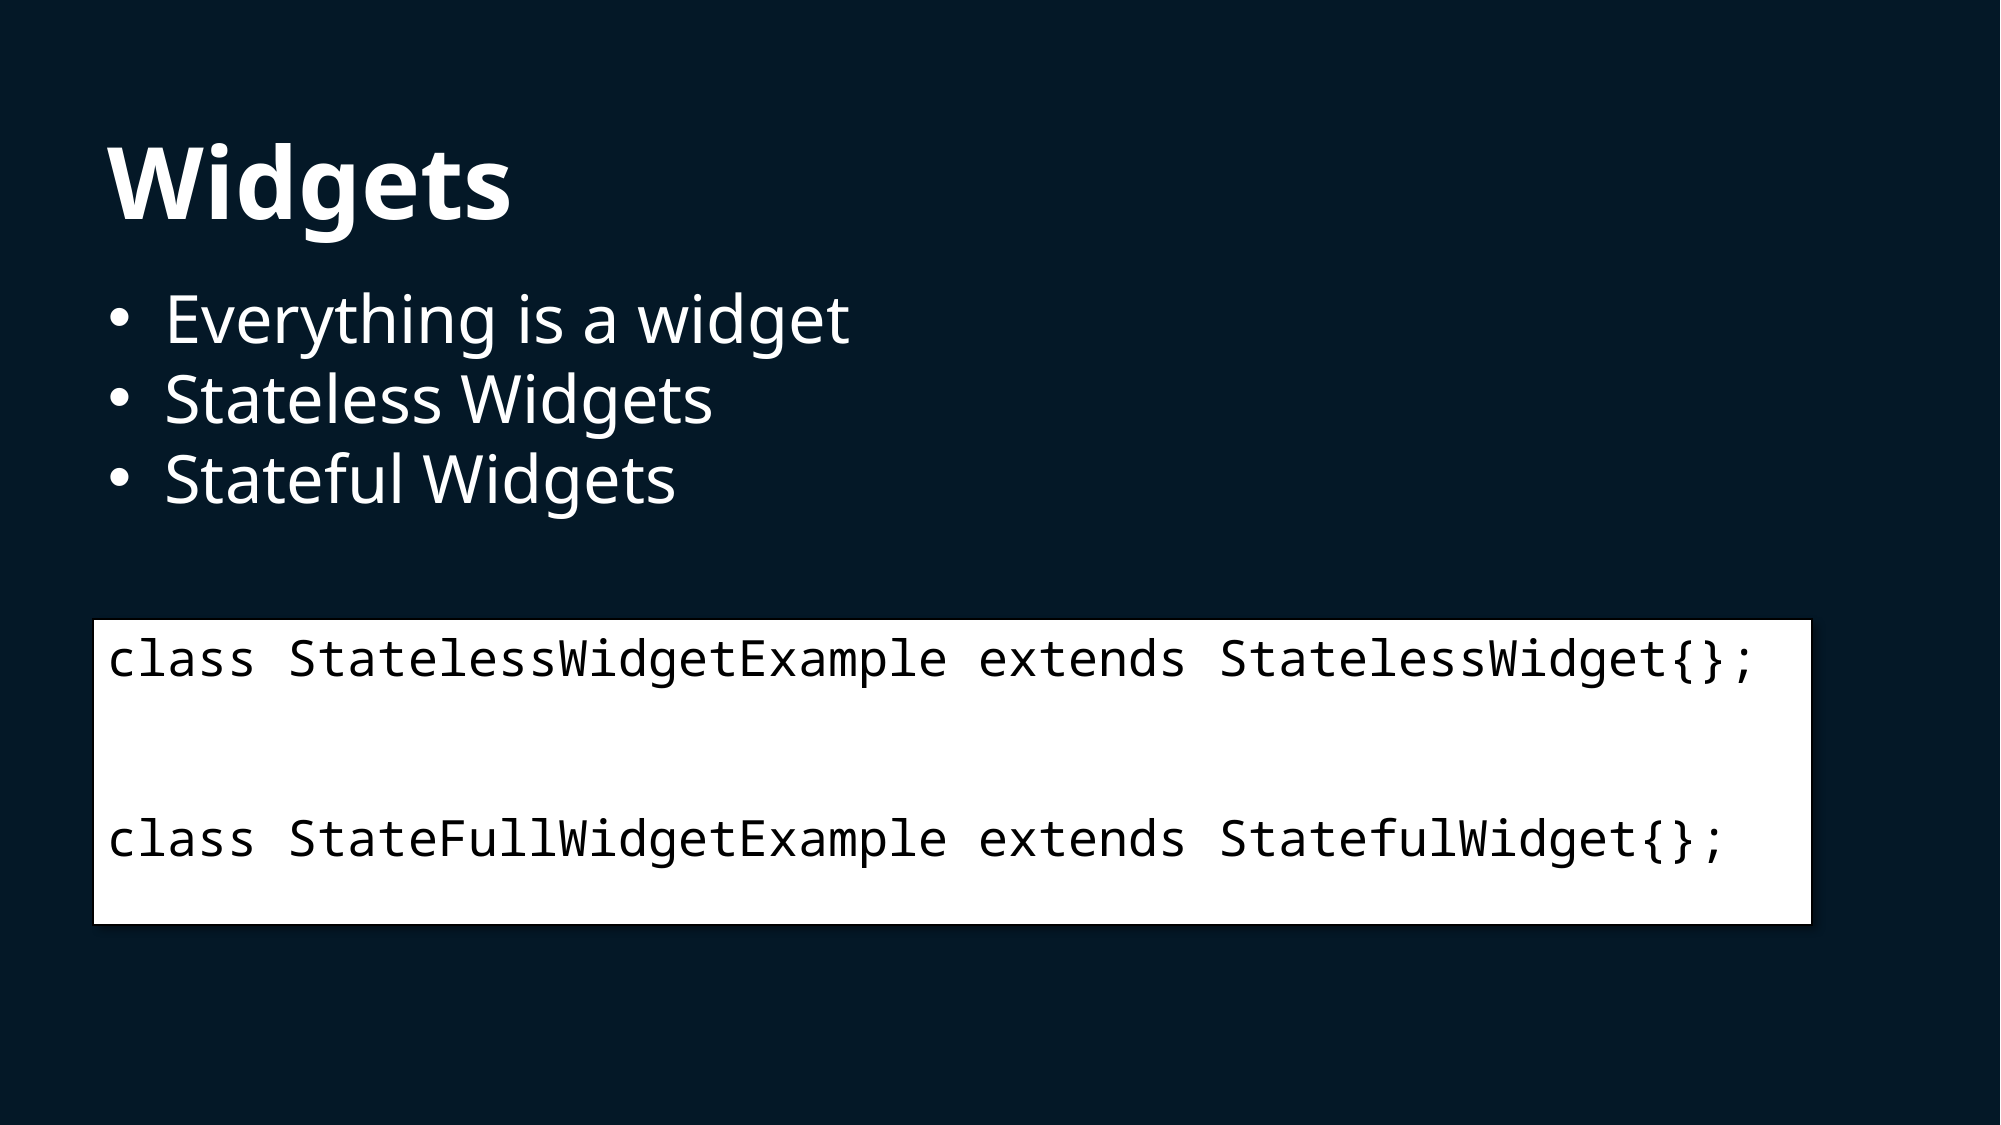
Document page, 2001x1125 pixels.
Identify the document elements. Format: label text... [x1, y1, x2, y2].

text_box Widgets [93, 112, 1931, 247]
text_box class StatelessWidgetExample extends StatelessWidget{}; class StateFullWidgetExample extends StatefulWidget{}; [92, 618, 1813, 926]
text_box Everything is a widget Stateless Widgets Stateful Widgets [93, 269, 1426, 524]
